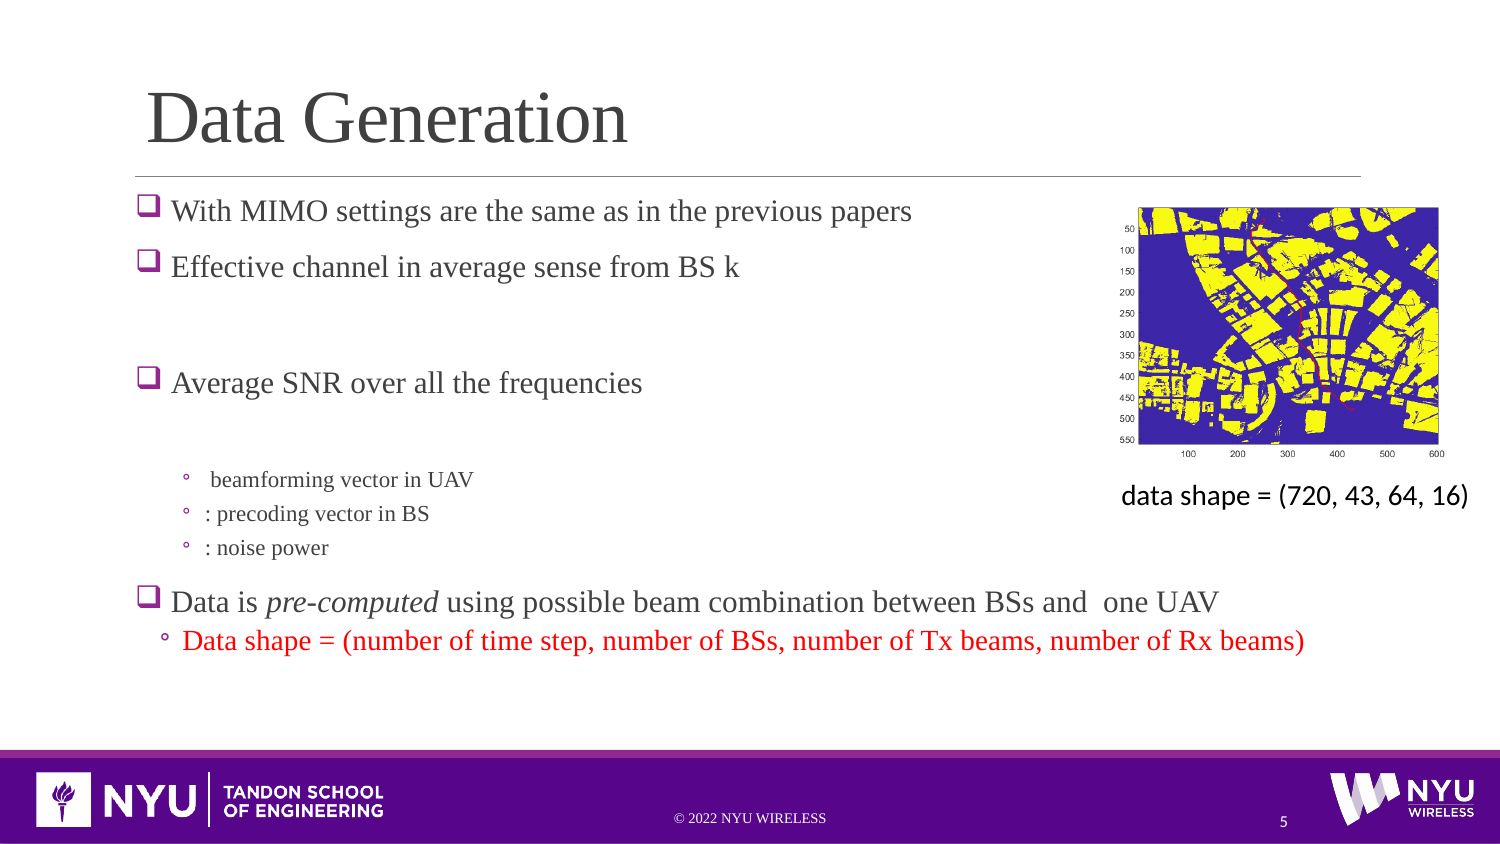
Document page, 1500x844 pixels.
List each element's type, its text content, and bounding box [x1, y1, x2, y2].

text_box data shape = (720, 43, 64, 16) [1106, 469, 1487, 520]
slide_number 5 [1137, 798, 1300, 844]
footer © 2022 NYU WIRELESS [453, 794, 1047, 840]
picture [1112, 197, 1450, 470]
title Data Generation [135, 35, 1373, 164]
